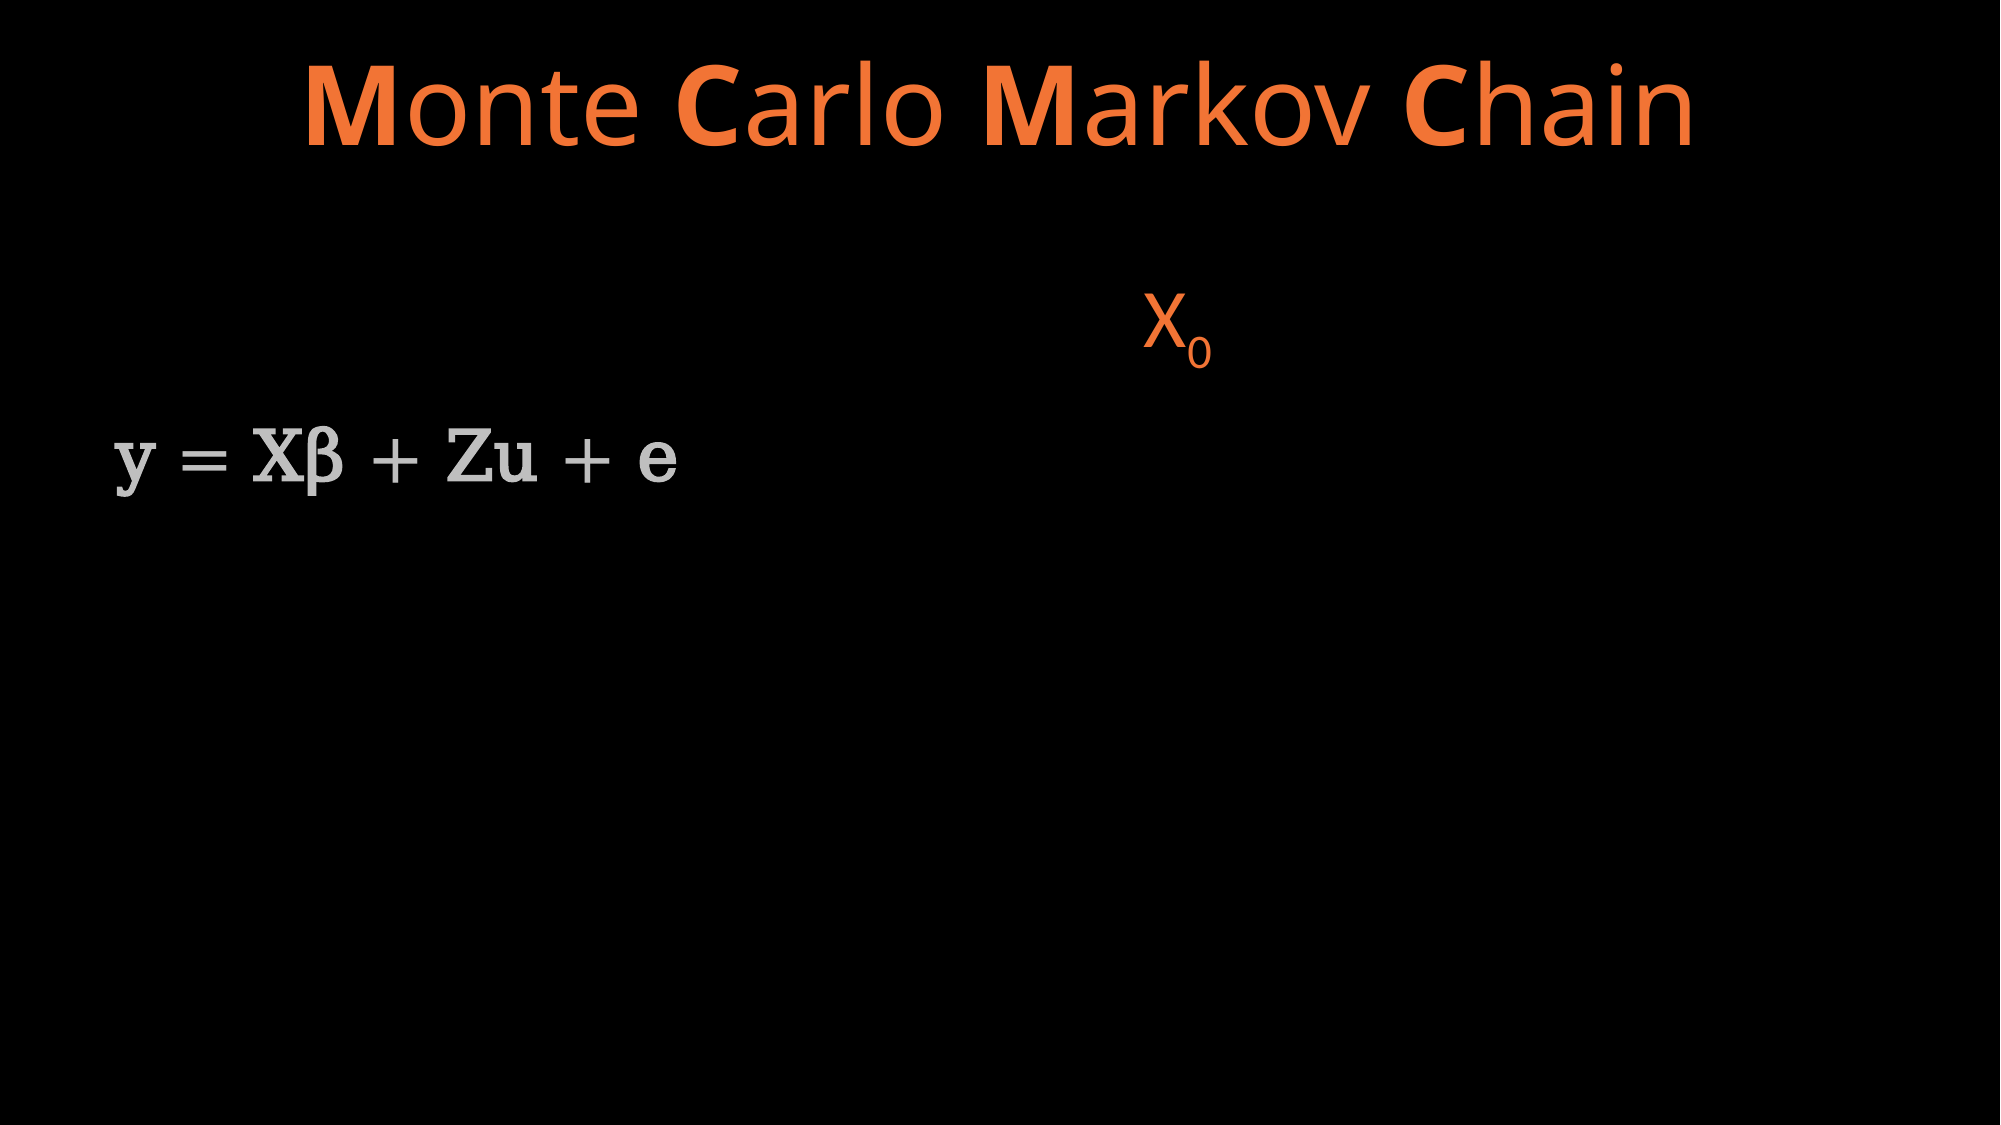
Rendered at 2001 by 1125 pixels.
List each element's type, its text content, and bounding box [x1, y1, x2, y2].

text_box X0 [1129, 256, 1227, 386]
text_box Monte Carlo Markov Chain [70, 7, 1930, 195]
text_box y = Xβ + Zu + e [100, 402, 1002, 700]
